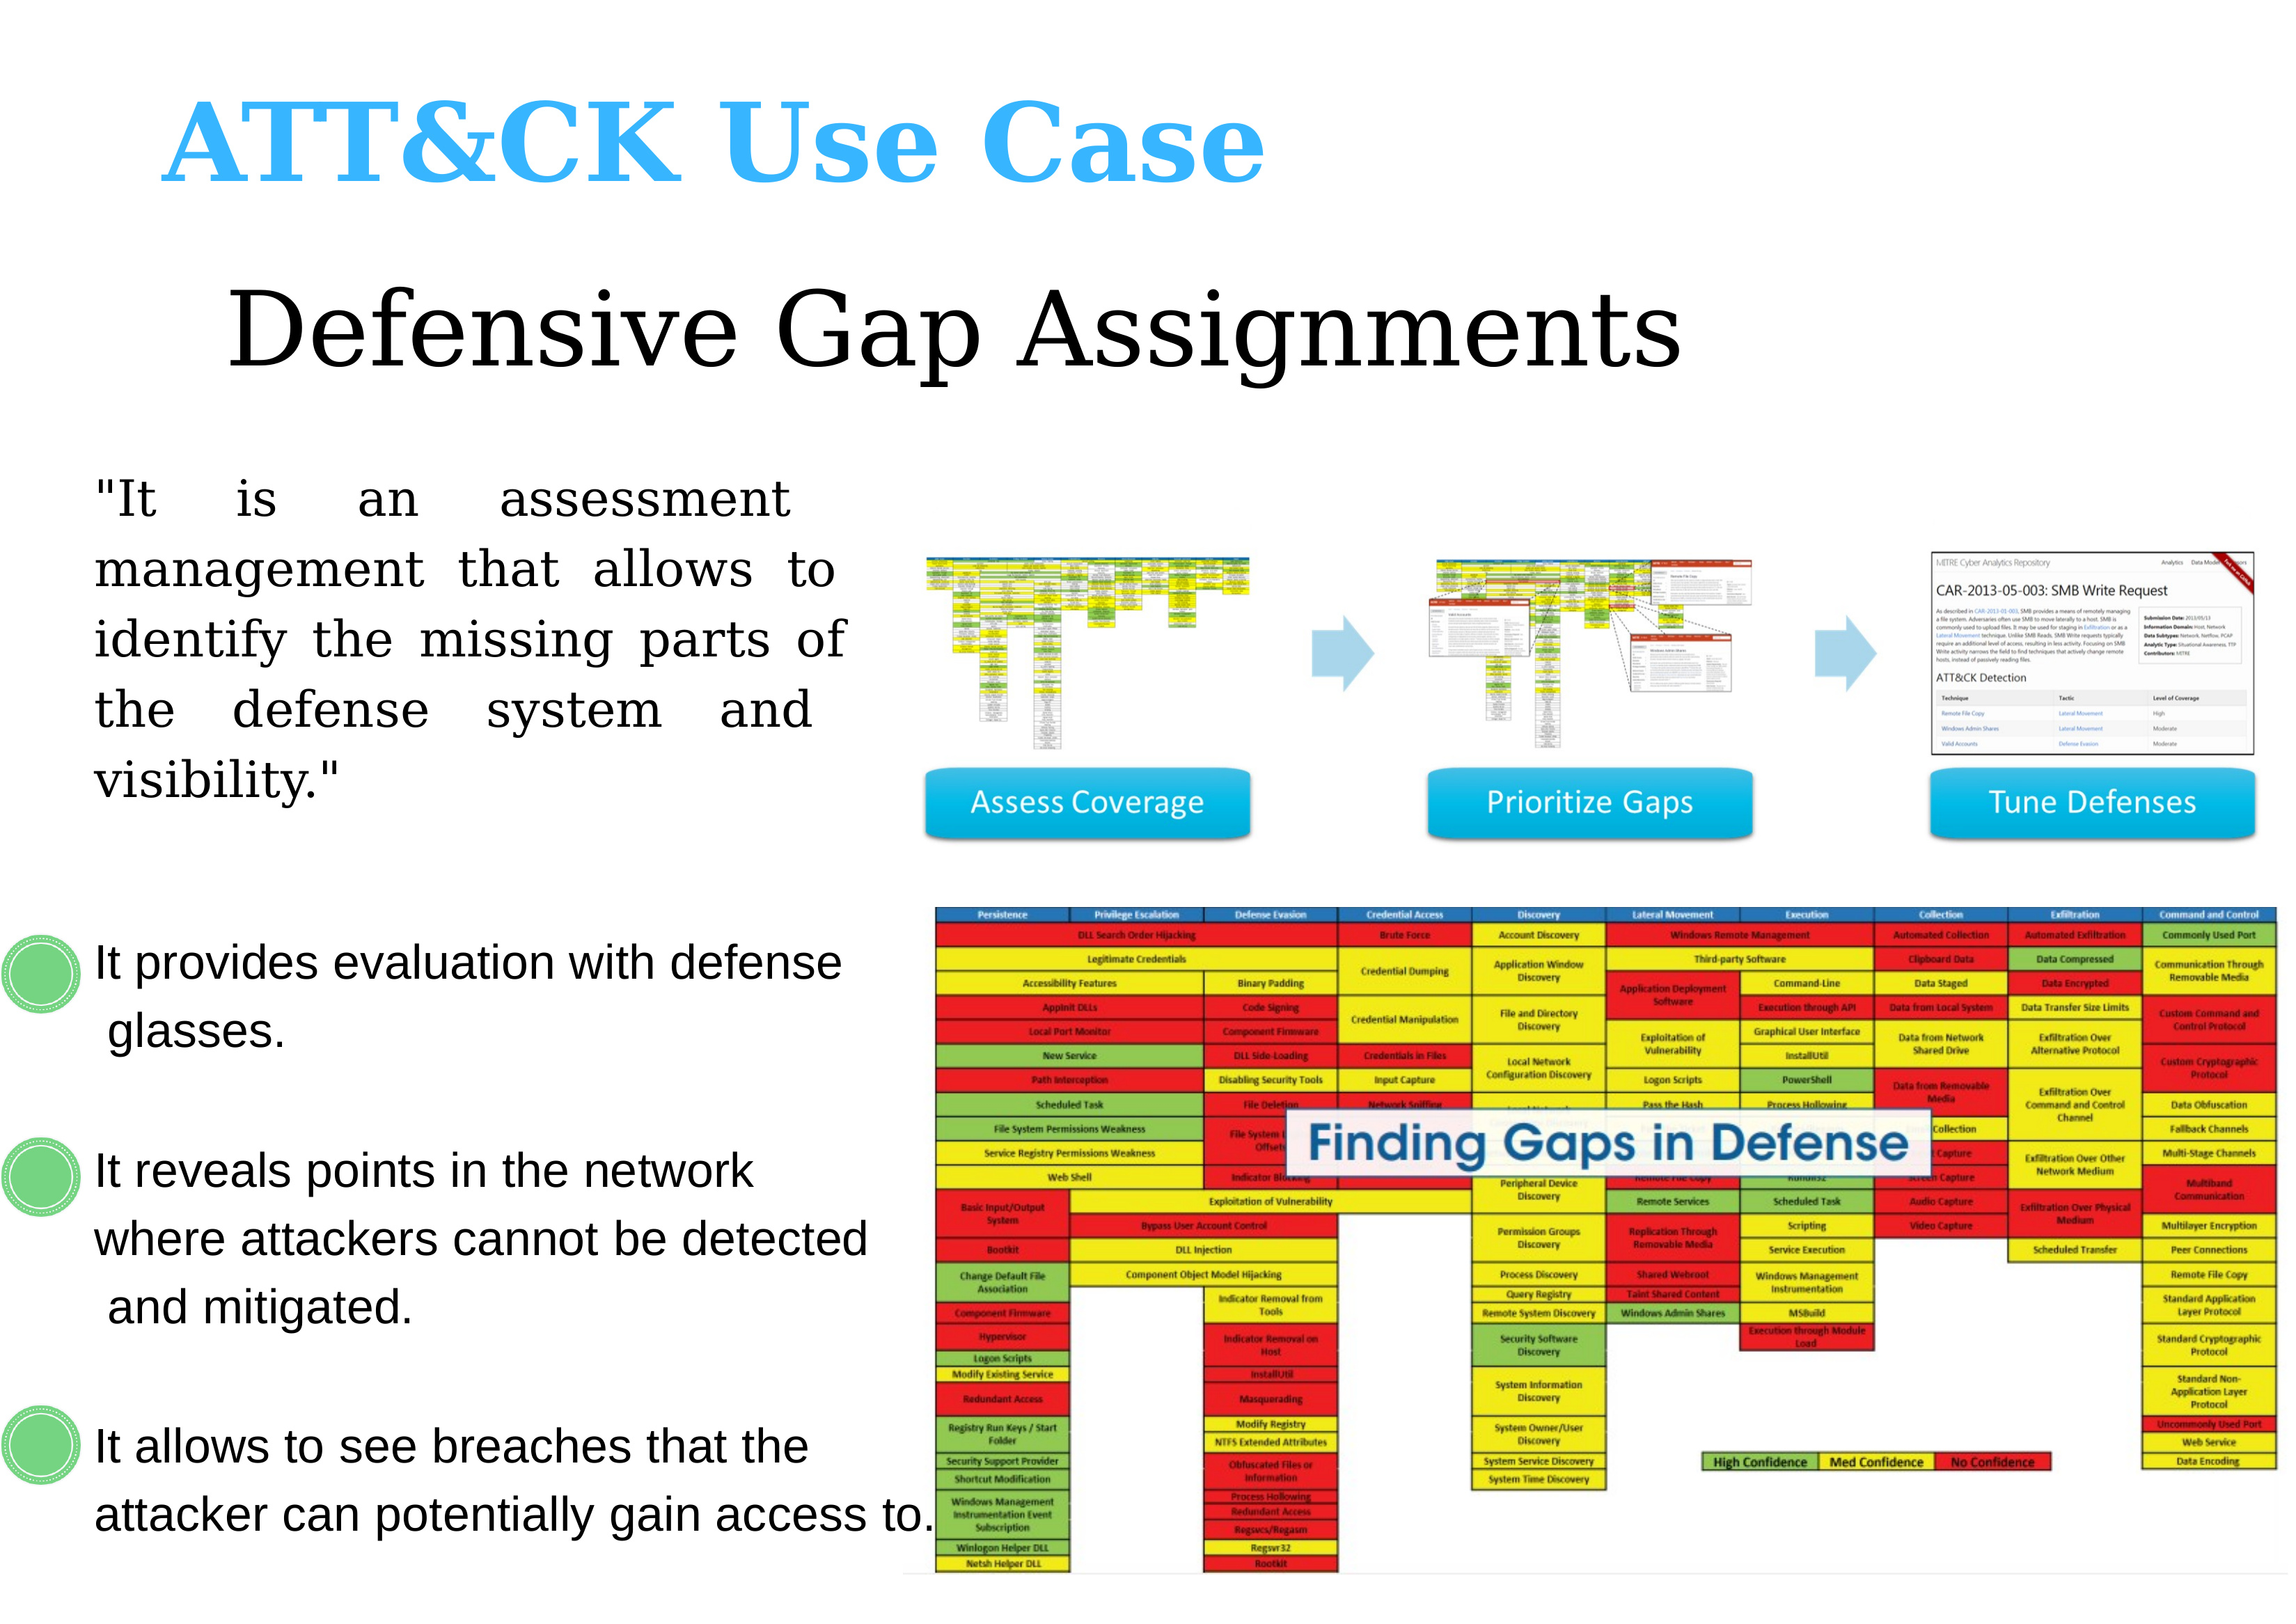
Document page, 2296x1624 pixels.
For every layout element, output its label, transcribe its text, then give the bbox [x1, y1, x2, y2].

text_box [0, 1403, 82, 1486]
text_box Defensive Gap Assignments "It is an assessment management that allows to identify the missing parts of the defense system and visibility." It provides evaluation with defense glasses. It reveals points in the network where attackers cannot be detected and mitigated. It allows to see breaches that the attacker can potentially gain access to. [93, 260, 1690, 1541]
text_box [0, 933, 82, 1015]
text_box [903, 907, 2288, 1575]
text_box [0, 1135, 82, 1218]
title ATT&CK Use Case [161, 71, 1282, 345]
text_box [1690, 502, 2261, 846]
